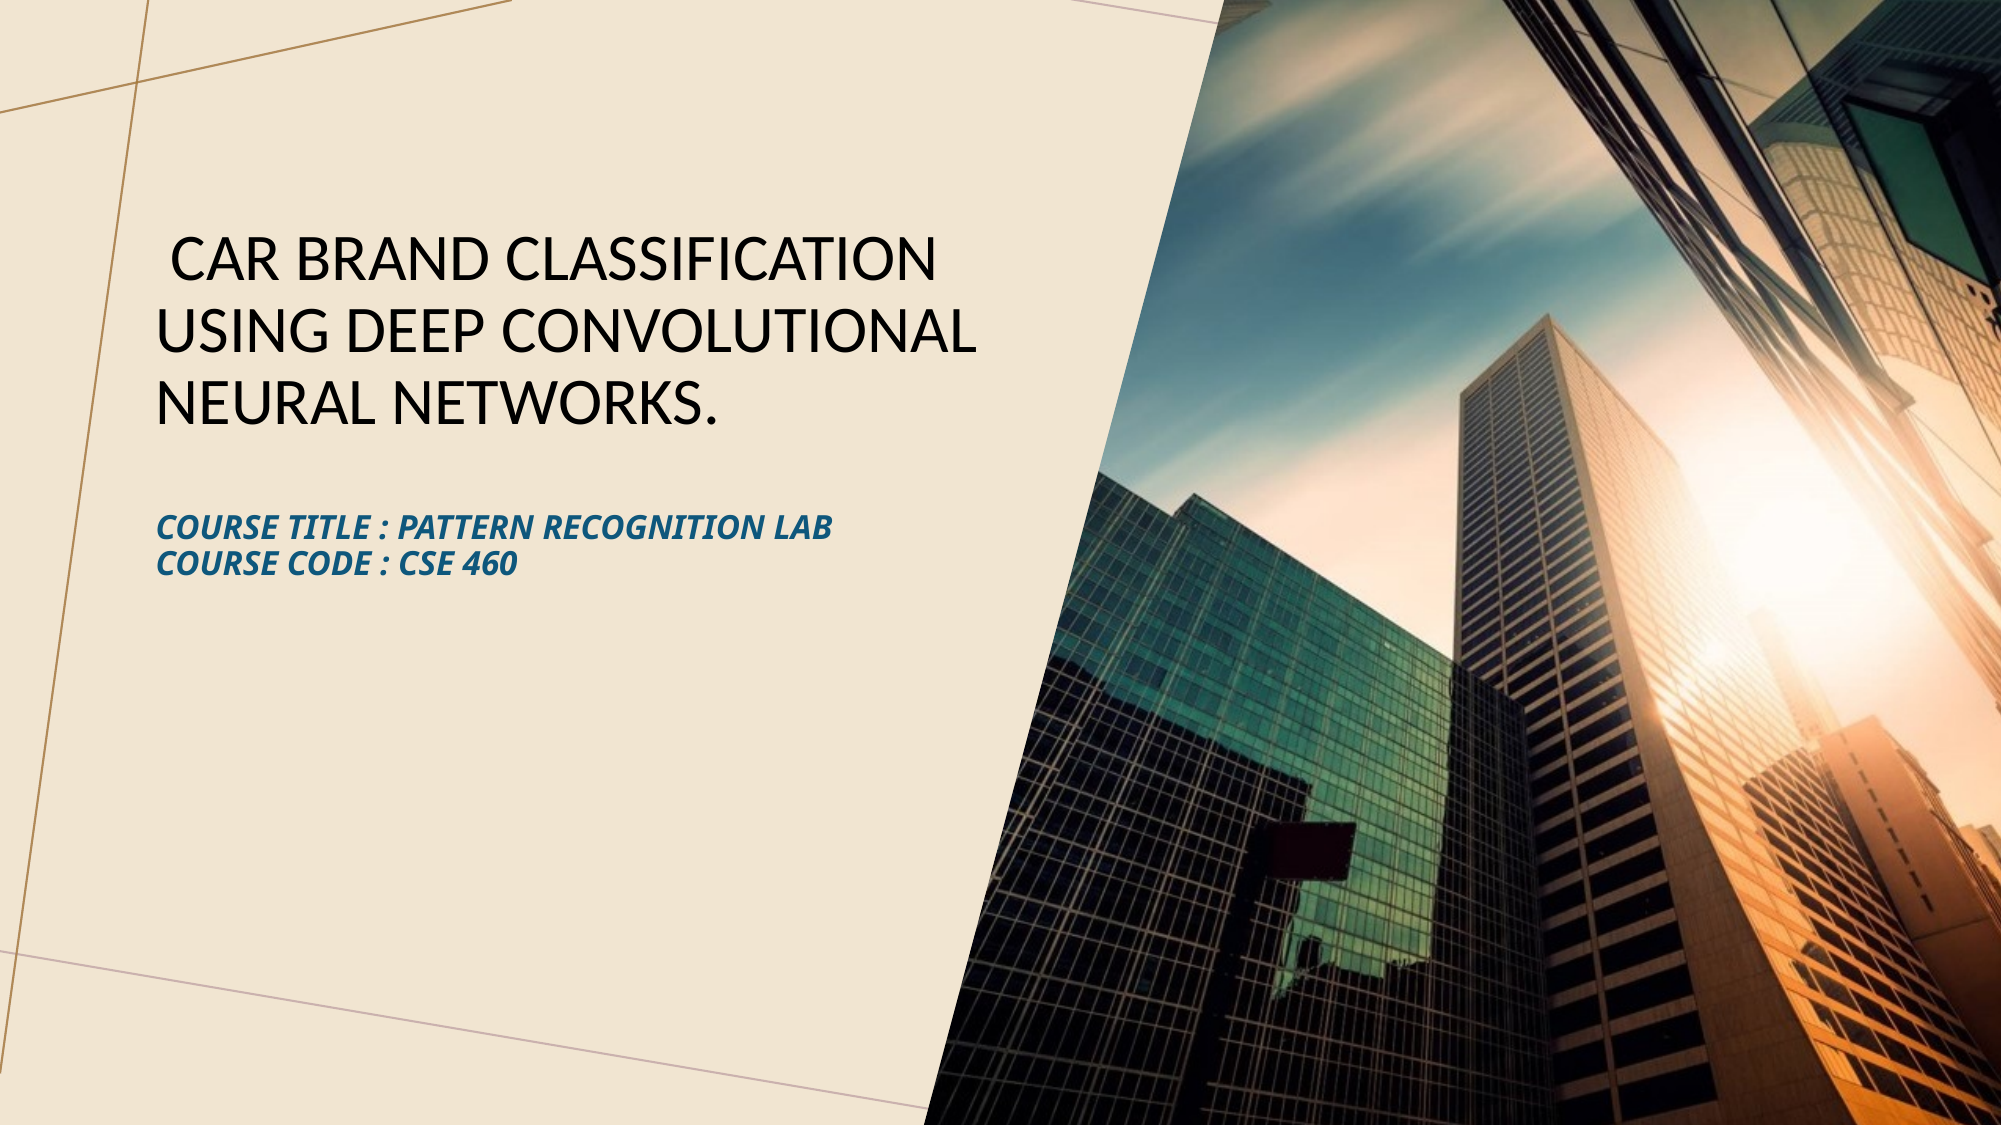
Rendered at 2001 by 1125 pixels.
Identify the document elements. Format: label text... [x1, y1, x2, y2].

title Car Brand Classification Using Deep Convolutional Neural Networks. Course Title : pattern Recognition lab Course Code : CSE 460 [140, 79, 922, 671]
picture [922, 0, 2001, 1125]
